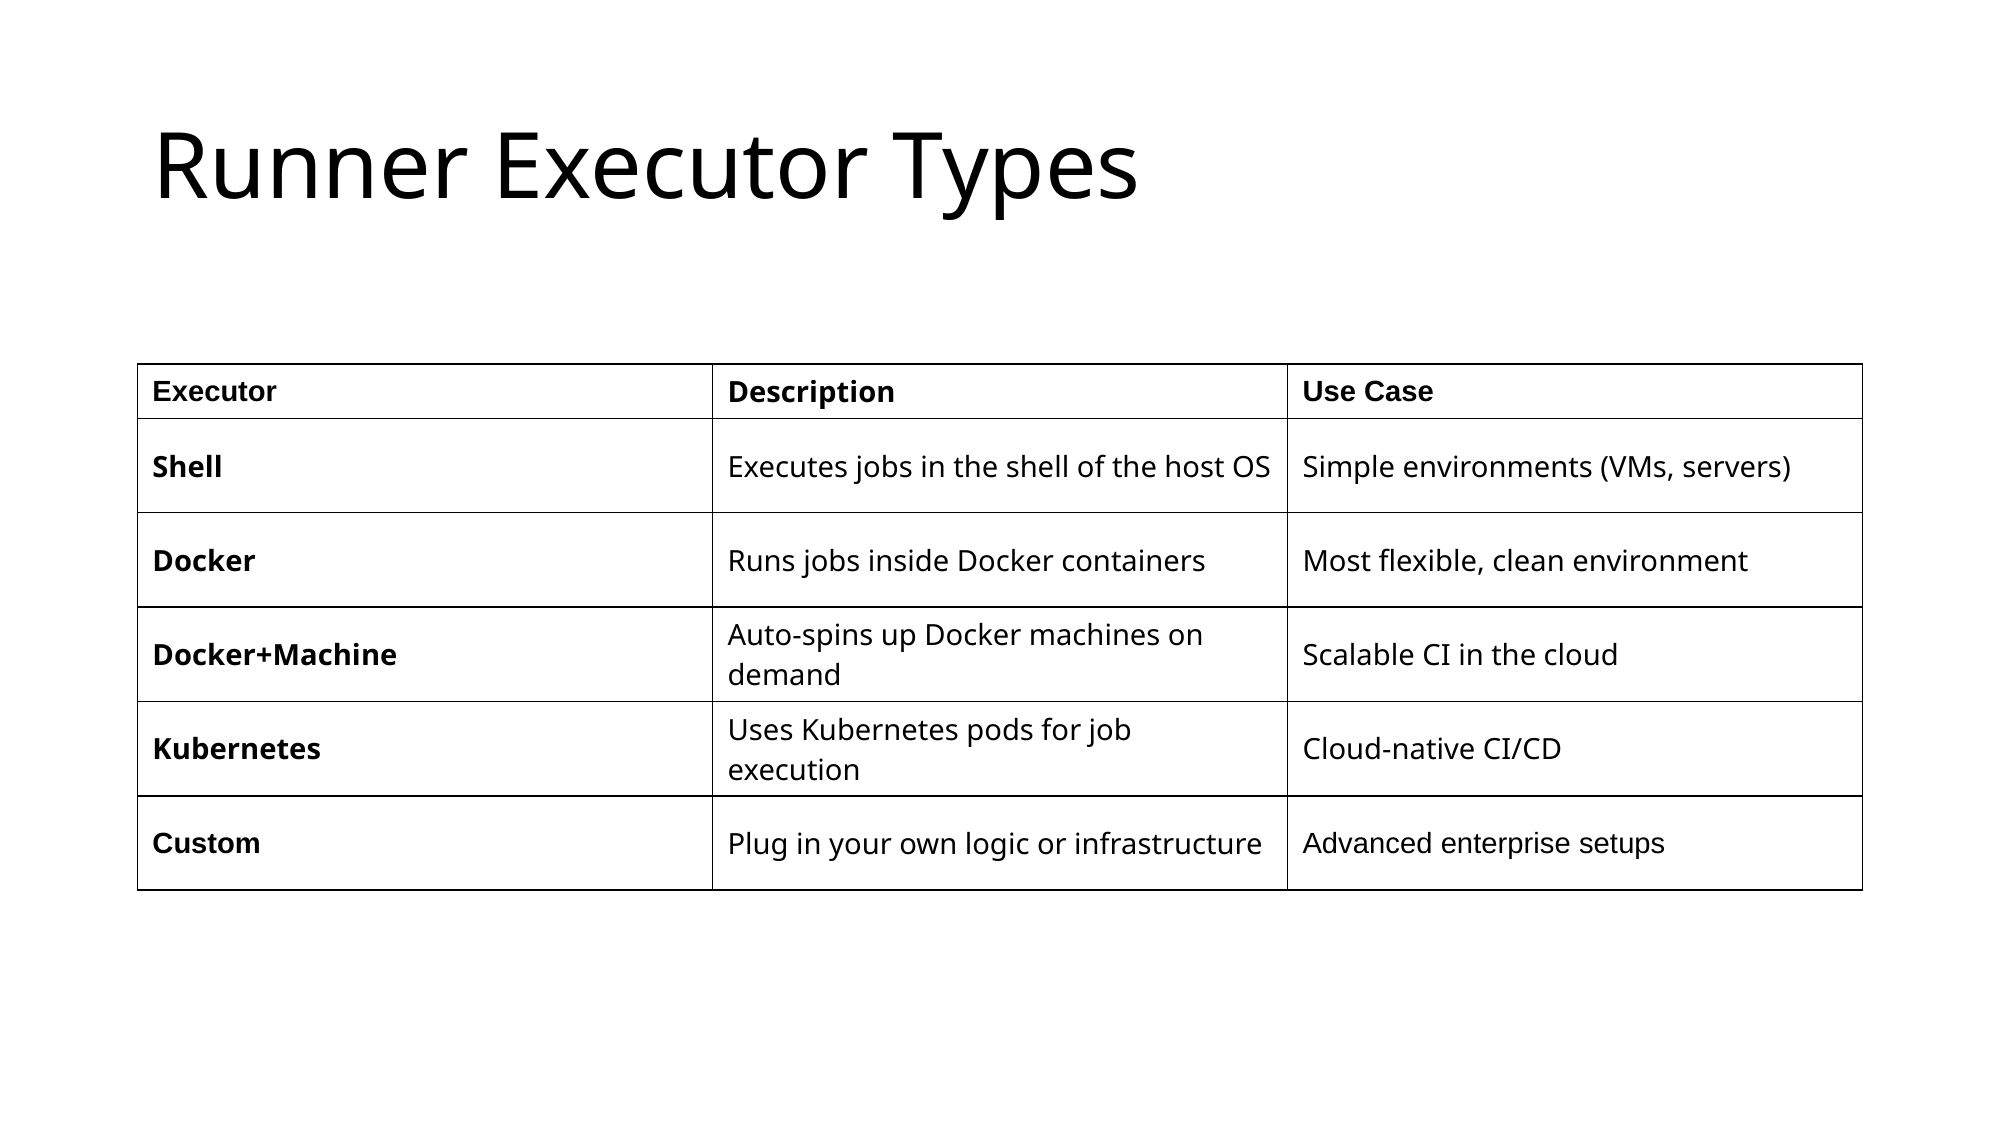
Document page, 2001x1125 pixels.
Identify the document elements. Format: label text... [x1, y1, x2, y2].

table_cell Runs jobs inside Docker containers [713, 513, 1287, 606]
table_cell Executes jobs in the shell of the host OS [713, 419, 1287, 512]
table_cell Advanced enterprise setups [1288, 797, 1862, 889]
table_cell Most flexible, clean environment [1288, 513, 1862, 606]
table_cell Kubernetes [138, 702, 712, 795]
table_cell Plug in your own logic or infrastructure [713, 797, 1287, 889]
table_cell Shell [138, 419, 712, 512]
table_cell Docker+Machine [138, 608, 712, 701]
table_cell Auto-spins up Docker machines on demand [713, 608, 1287, 701]
table_cell Cloud-native CI/CD [1288, 702, 1862, 795]
title Runner Executor Types [137, 59, 1863, 278]
table_cell Scalable CI in the cloud [1288, 608, 1862, 701]
table_header Description [713, 365, 1287, 418]
table_cell Uses Kubernetes pods for job execution [713, 702, 1287, 795]
table_cell Custom [138, 797, 712, 889]
table_cell Simple environments (VMs, servers) [1288, 419, 1862, 512]
table_header Executor [138, 365, 712, 418]
table_header Use Case [1288, 365, 1862, 418]
table_cell Docker [138, 513, 712, 606]
